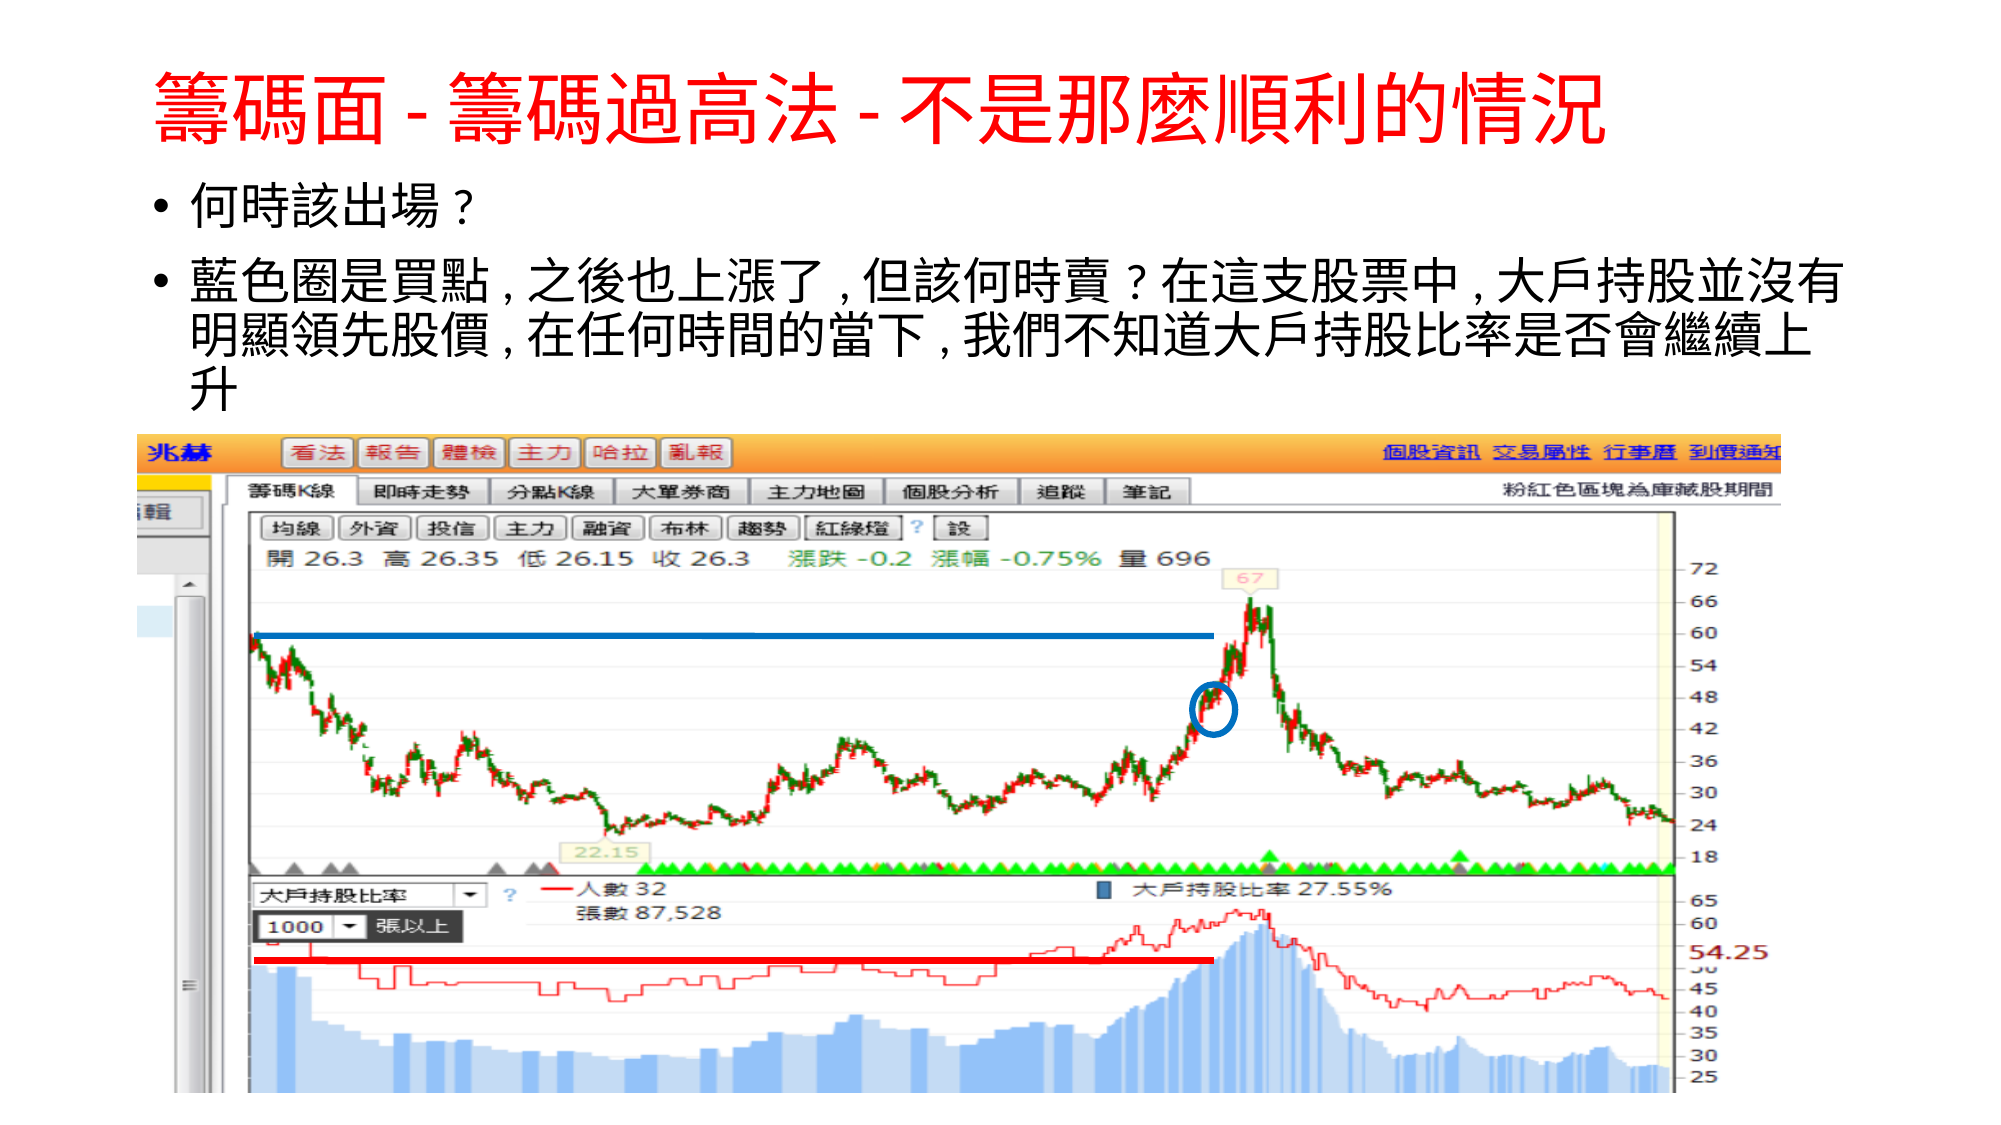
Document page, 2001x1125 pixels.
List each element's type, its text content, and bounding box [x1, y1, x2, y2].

list 何時該出場? 藍色圈是買點,之後也上漲了,但該何時賣?在這支股票中,大戶持股並沒有明顯領先股價,在任何時間的當下,我們不知道大戶持股比率是否會繼續上升 [137, 173, 1863, 1014]
picture [137, 434, 1781, 1093]
title 籌碼面-籌碼過高法-不是那麼順利的情況 [137, 32, 1863, 173]
